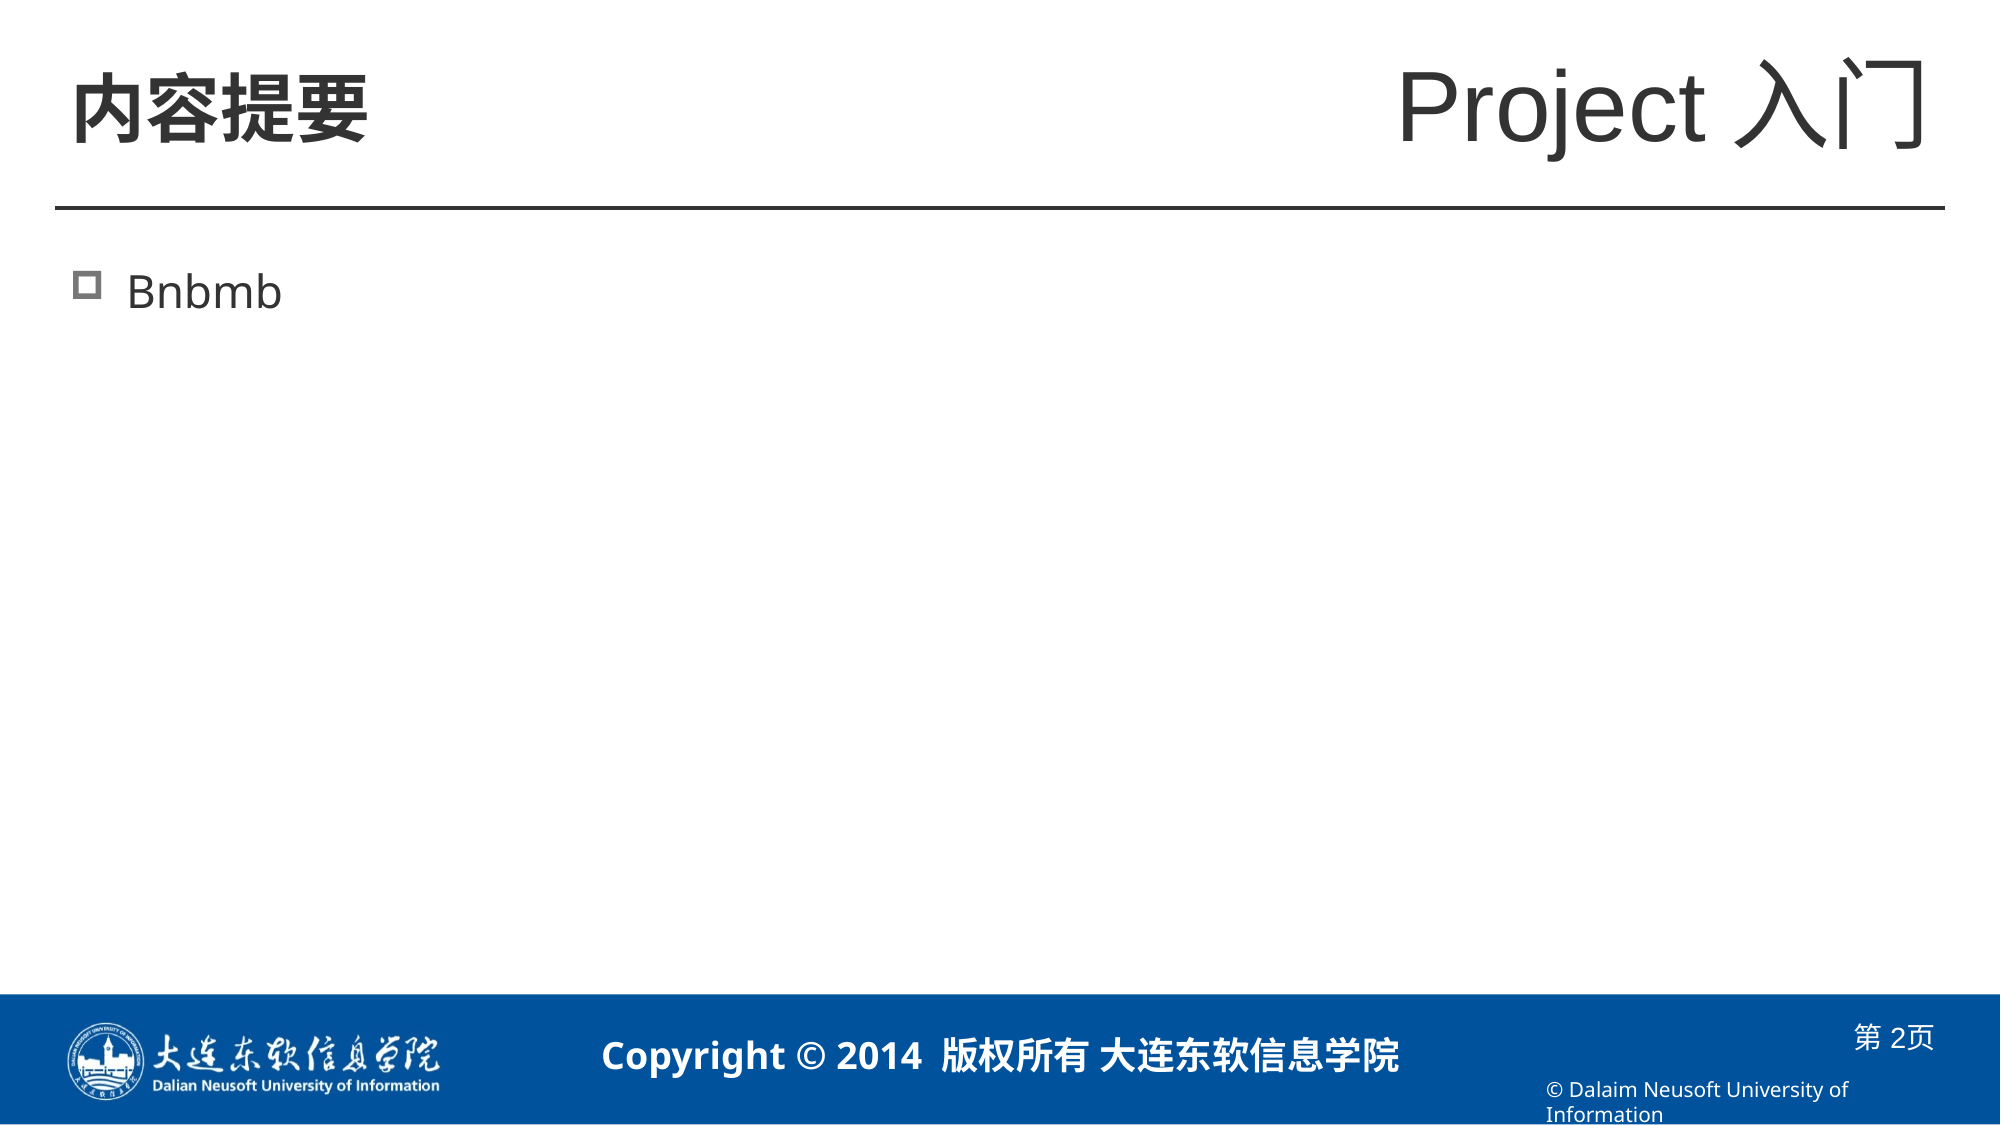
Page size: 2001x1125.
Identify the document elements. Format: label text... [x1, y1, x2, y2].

list Bnbmb [55, 255, 1910, 882]
picture [55, 1016, 445, 1103]
